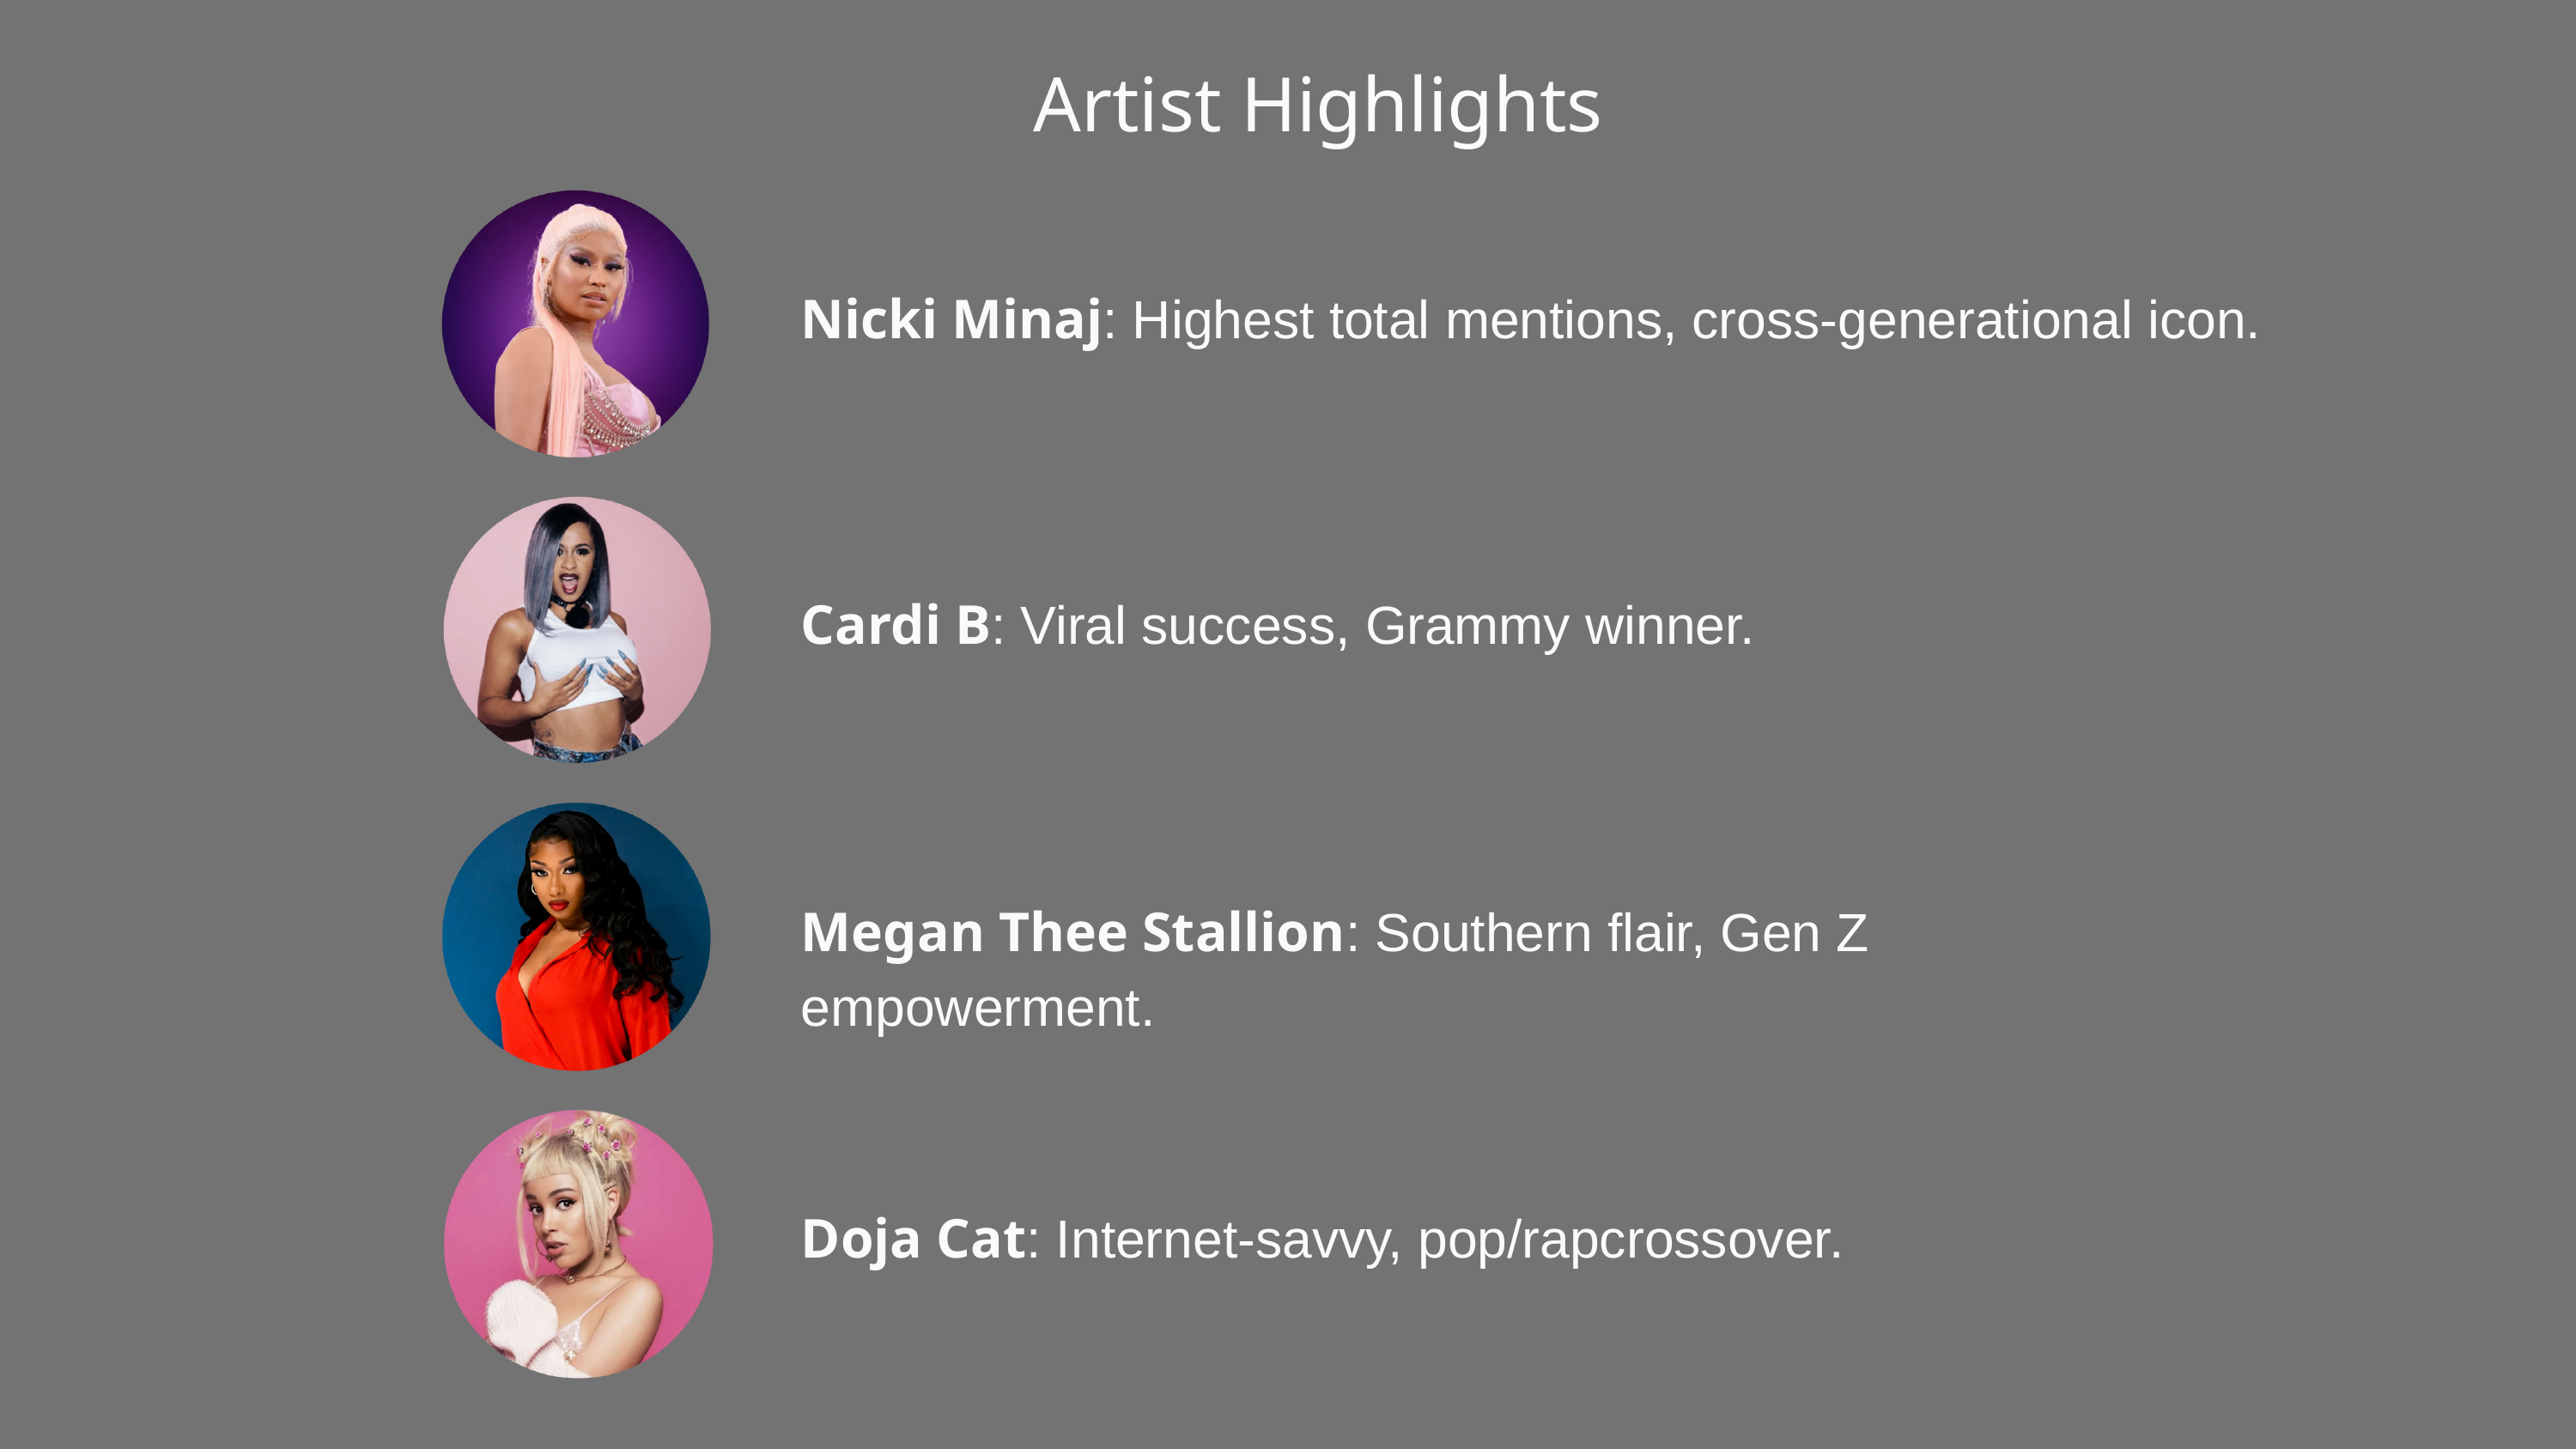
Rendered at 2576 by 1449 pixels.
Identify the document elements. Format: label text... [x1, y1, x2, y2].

text_box [435, 796, 717, 1077]
text_box [437, 490, 717, 770]
text_box Megan Thee Stallion: Southern flair, Gen Z empowerment. [800, 887, 2231, 1038]
text_box Cardi B: Viral success, Grammy winner. [800, 579, 2231, 656]
text_box Artist Highlights [980, 41, 1656, 148]
text_box [437, 1103, 720, 1385]
text_box Doja Cat: Internet-savvy, pop/rapcrossover. [800, 1193, 2231, 1270]
text_box Nicki Minaj: Highest total mentions, cross-generational icon. [800, 274, 2299, 350]
text_box [435, 184, 715, 464]
